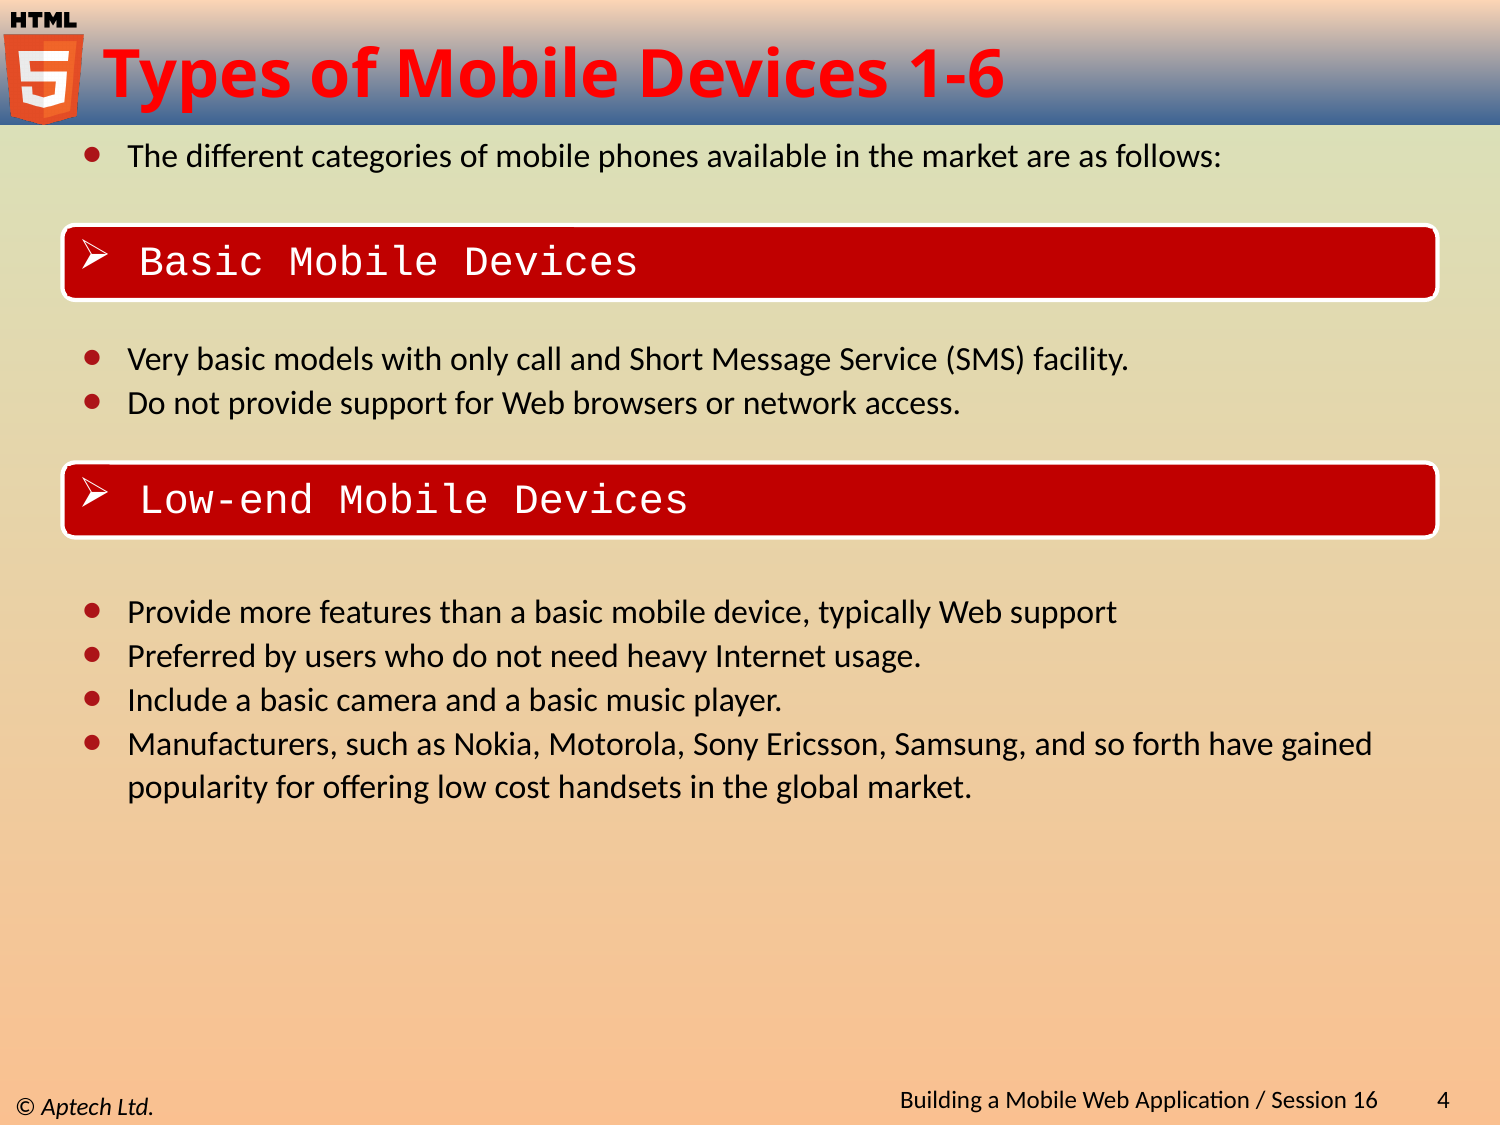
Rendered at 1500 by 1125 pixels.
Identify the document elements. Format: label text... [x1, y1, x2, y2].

slide_number 4 [1400, 1084, 1465, 1113]
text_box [62, 224, 1438, 301]
footer Building a Mobile Web Application / Session 16 [412, 1084, 1400, 1113]
picture [0, 12, 100, 125]
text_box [62, 462, 1438, 538]
text_box The different categories of mobile phones available in the market are as follows: [37, 125, 1438, 225]
text_box Very basic models with only call and Short Message Service (SMS) facility. Do not provide support for Web browsers or network access. [37, 324, 1463, 475]
text_box Provide more features than a basic mobile device, typically Web support Preferred by users who do not need heavy Internet usage. Include a basic camera and a basic music player. Manufacturers, such as Nokia, Motorola, Sony Ericsson, Samsung, and so forth have gained popularity for offering low cost handsets in the global market. [37, 574, 1463, 863]
title Types of Mobile Devices 1-6 [87, 37, 1338, 106]
